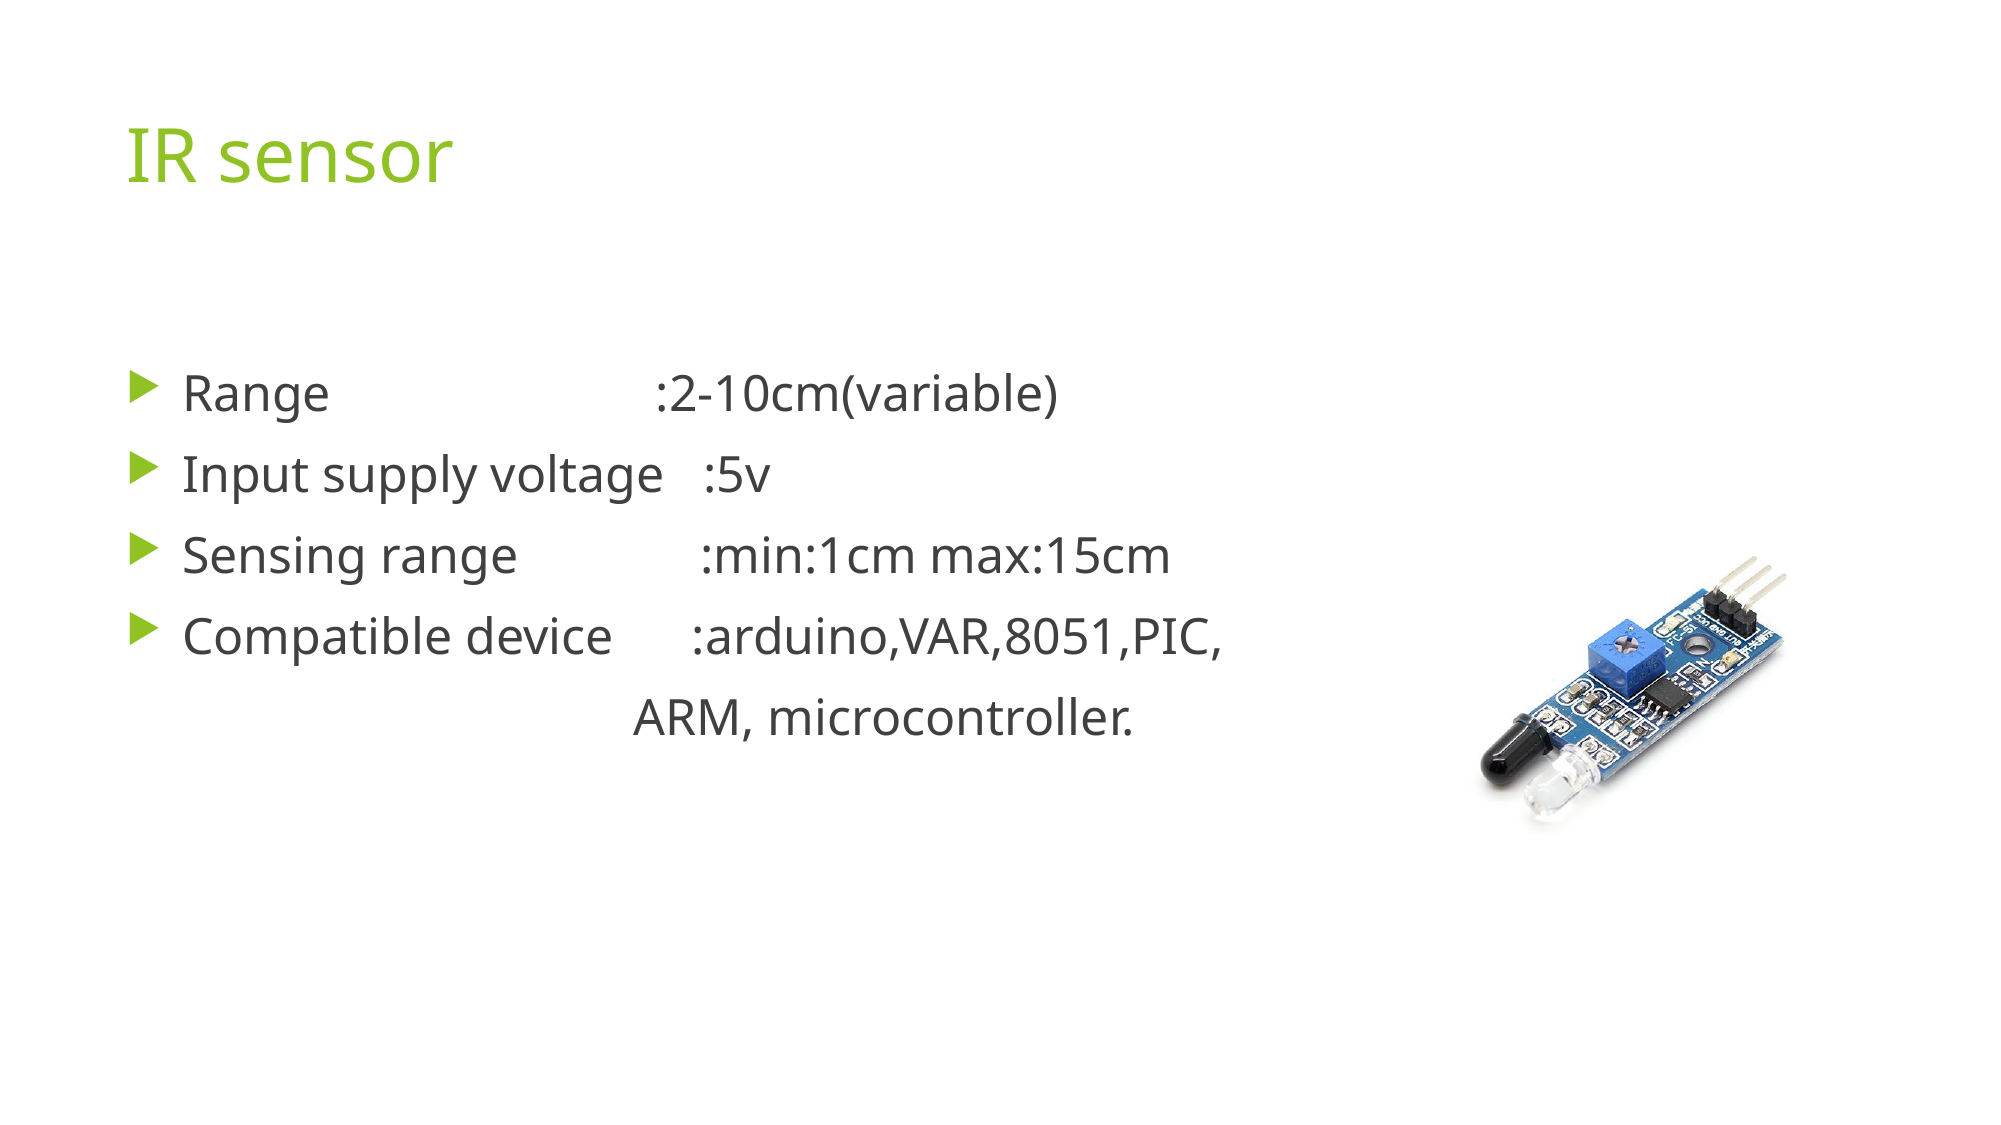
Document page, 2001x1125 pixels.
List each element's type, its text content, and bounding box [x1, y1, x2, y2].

picture [1269, 496, 1989, 887]
title IR sensor [111, 99, 1522, 317]
list Range :2-10cm(variable) Input supply voltage :5v Sensing range :min:1cm max:15cm Compatible device :arduino,VAR,8051,PIC, ARM, microcontroller. [111, 354, 1522, 992]
